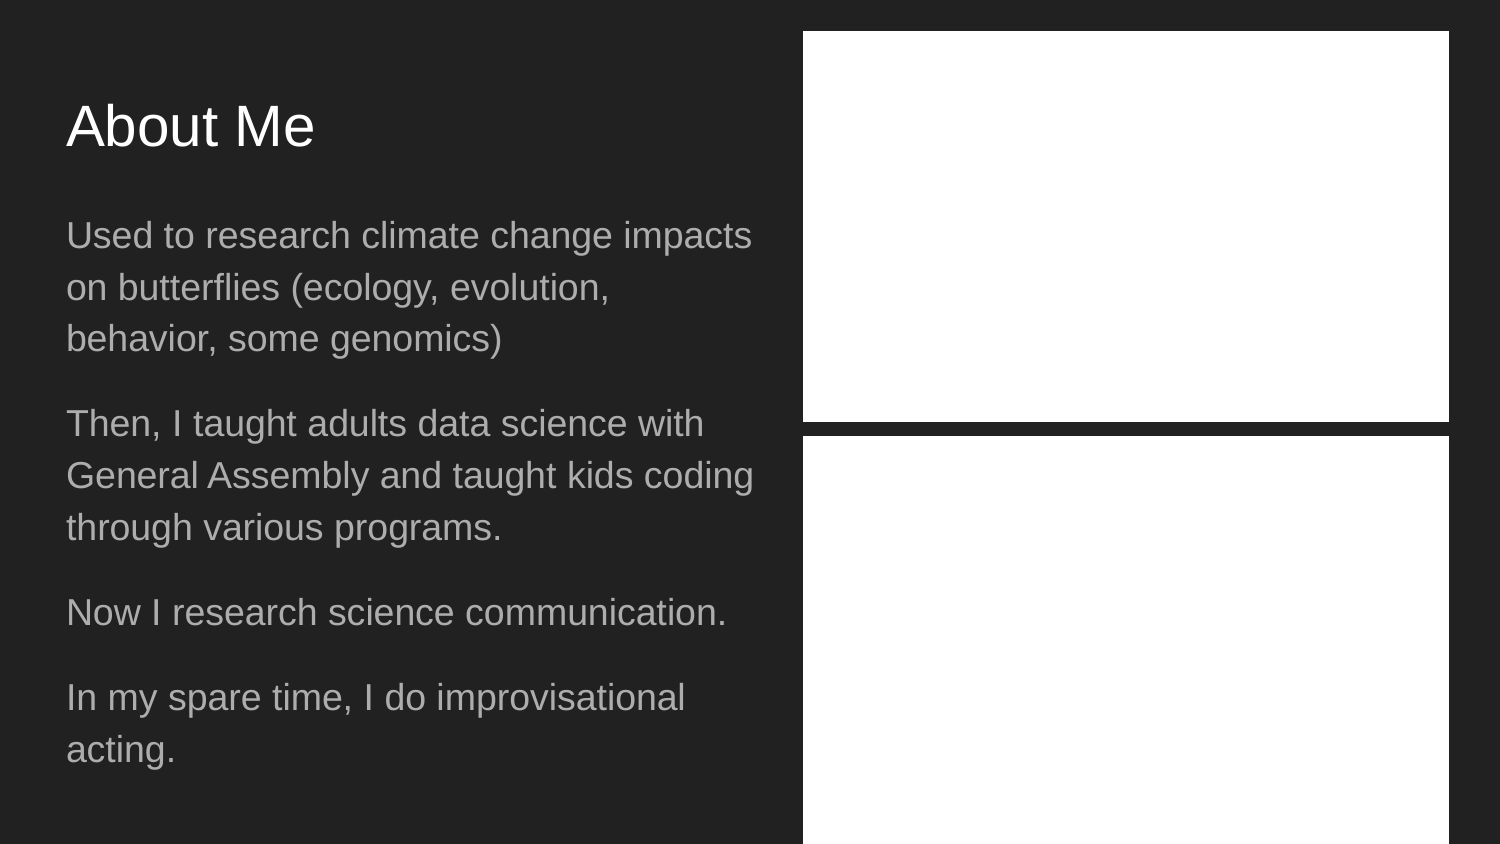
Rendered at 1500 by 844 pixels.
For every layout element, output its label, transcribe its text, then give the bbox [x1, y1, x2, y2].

title About Me [51, 72, 798, 167]
picture [803, 436, 1450, 844]
picture [803, 31, 1450, 423]
list Used to research climate change impacts on butterflies (ecology, evolution, behavior, some genomics) Then, I taught adults data science with General Assembly and taught kids coding through various programs. Now I research science communication. In my spare time, I do improvisational acting. [51, 189, 771, 750]
